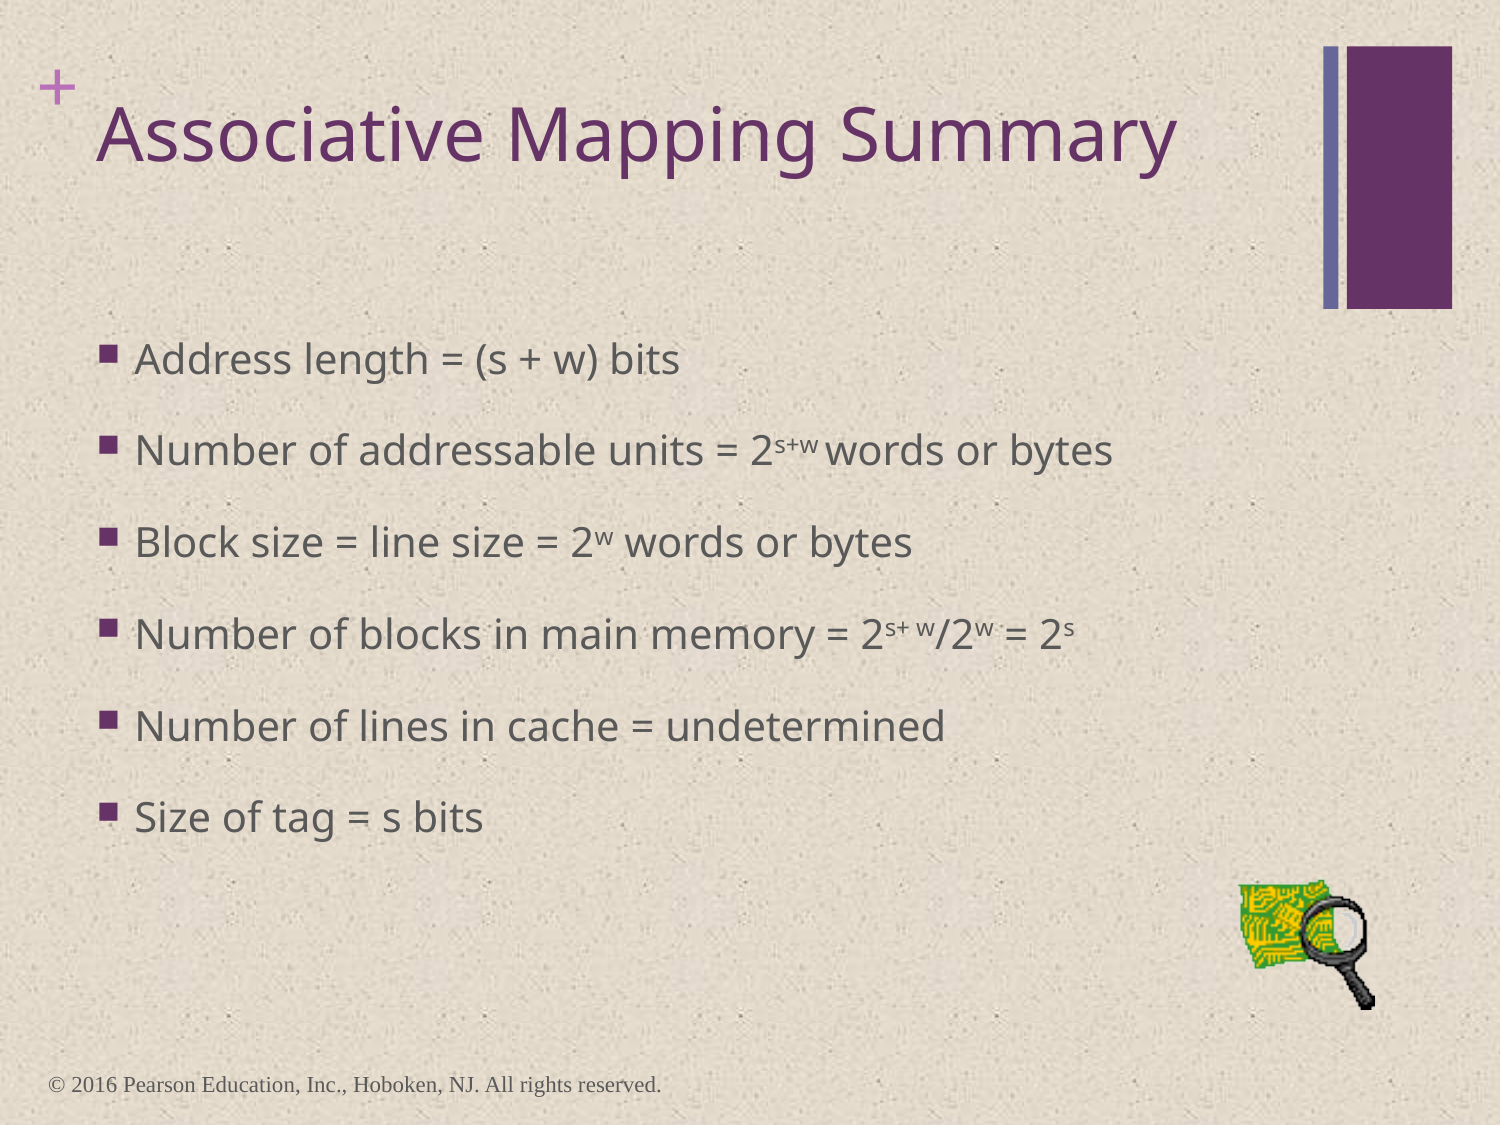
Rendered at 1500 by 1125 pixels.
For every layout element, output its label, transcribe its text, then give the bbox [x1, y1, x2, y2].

footer © 2016 Pearson Education, Inc., Hoboken, NJ. All rights reserved. [33, 1053, 1038, 1114]
title Associative Mapping Summary [81, 79, 1322, 263]
picture [0, 0, 1500, 1125]
list Address length = (s + w) bits Number of addressable units = 2s+w words or bytes Block size = line size = 2w words or bytes Number of blocks in main memory = 2s+ w/2w = 2s Number of lines in cache = undetermined Size of tag = s bits [81, 324, 1322, 1005]
